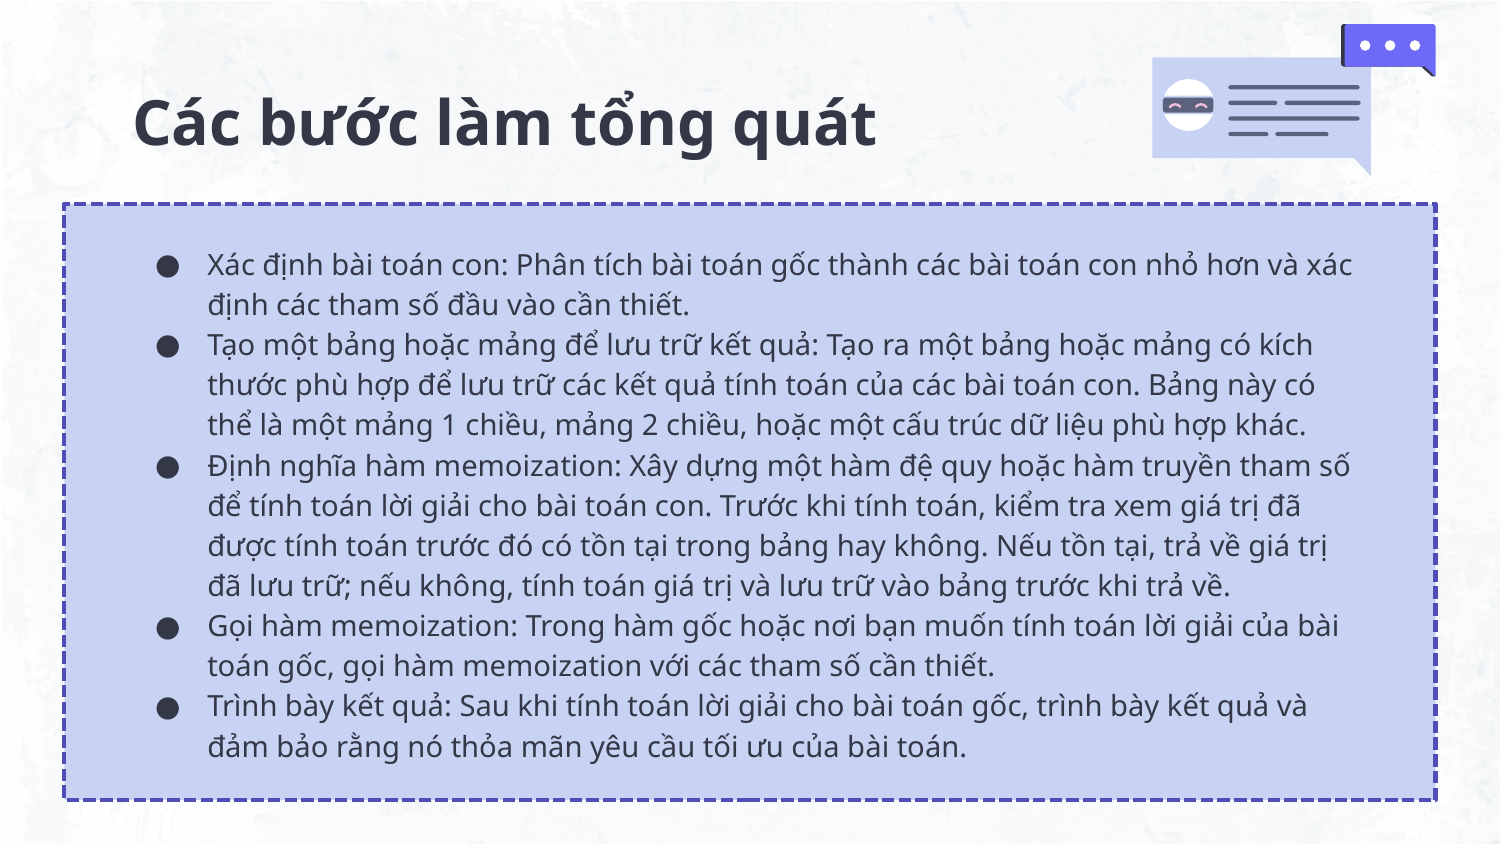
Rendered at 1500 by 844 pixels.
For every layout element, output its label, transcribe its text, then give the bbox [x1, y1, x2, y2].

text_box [1152, 57, 1372, 177]
text_box [62, 202, 1438, 802]
title Các bước làm tổng quát [117, 56, 1151, 173]
title Các bước làm tổng quát [1376, 85, 1383, 173]
picture [2, 2, 1500, 844]
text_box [1340, 23, 1436, 77]
list Xác định bài toán con: Phân tích bài toán gốc thành các bài toán con nhỏ hơn và xác định các tham số đầu vào cần thiết. Tạo một bảng hoặc mảng để lưu trữ kết quả: Tạo ra một bảng hoặc mảng có kích thước phù hợp để lưu trữ các kết quả tính toán của các bài toán con. Bảng này có thể là một mảng 1 chiều, mảng 2 chiều, hoặc một cấu trúc dữ liệu phù hợp khác. Định nghĩa hàm memoization: Xây dựng một hàm đệ quy hoặc hàm truyền tham số để tính toán lời giải cho bài toán con. Trước khi tính toán, kiểm tra xem giá trị đã được tính toán trước đó có tồn tại trong bảng hay không. Nếu tồn tại, trả về giá trị đã lưu trữ; nếu không, tính toán giá trị và lưu trữ vào bảng trước khi trả về. Gọi hàm memoization: Trong hàm gốc hoặc nơi bạn muốn tính toán lời giải của bài toán gốc, gọi hàm memoization với các tham số cần thiết. Trình bày kết quả: Sau khi tính toán lời giải cho bài toán gốc, trình bày kết quả và đảm bảo rằng nó thỏa mãn yêu cầu tối ưu của bài toán. [117, 225, 1383, 778]
